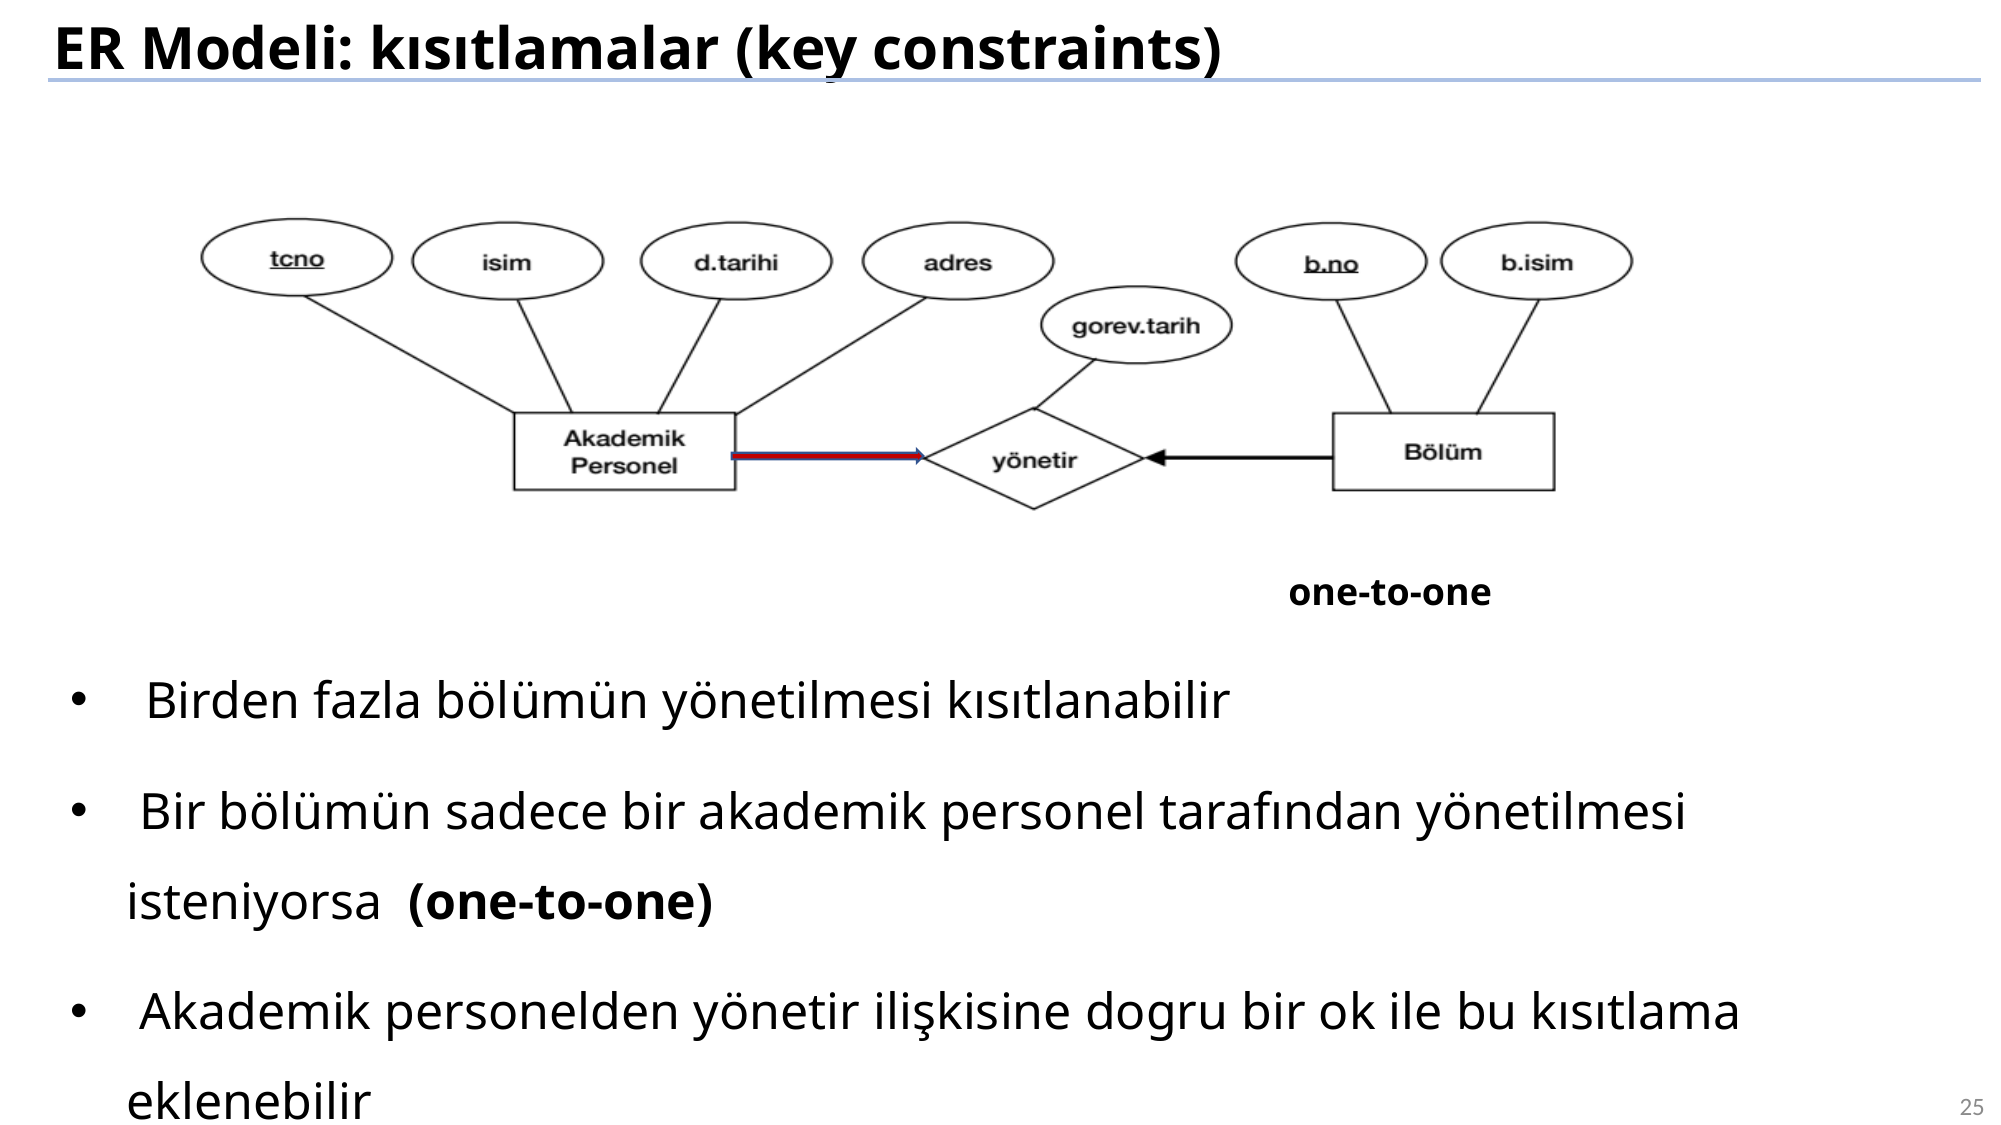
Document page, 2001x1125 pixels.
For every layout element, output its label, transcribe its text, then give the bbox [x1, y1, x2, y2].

picture [186, 206, 1654, 531]
text_box Birden fazla bölümün yönetilmesi kısıtlanabilir Bir bölümün sadece bir akademik personel tarafından yönetilmesi isteniyorsa (one-to-one) Akademik personelden yönetir ilişkisine dogru bir ok ile bu kısıtlama eklenebilir [38, 630, 1897, 1125]
text_box one-to-one [1273, 560, 1508, 620]
slide_number 25 [1550, 1085, 2000, 1125]
text_box ER Modeli: kısıtlamalar (key constraints) [38, 6, 1808, 96]
